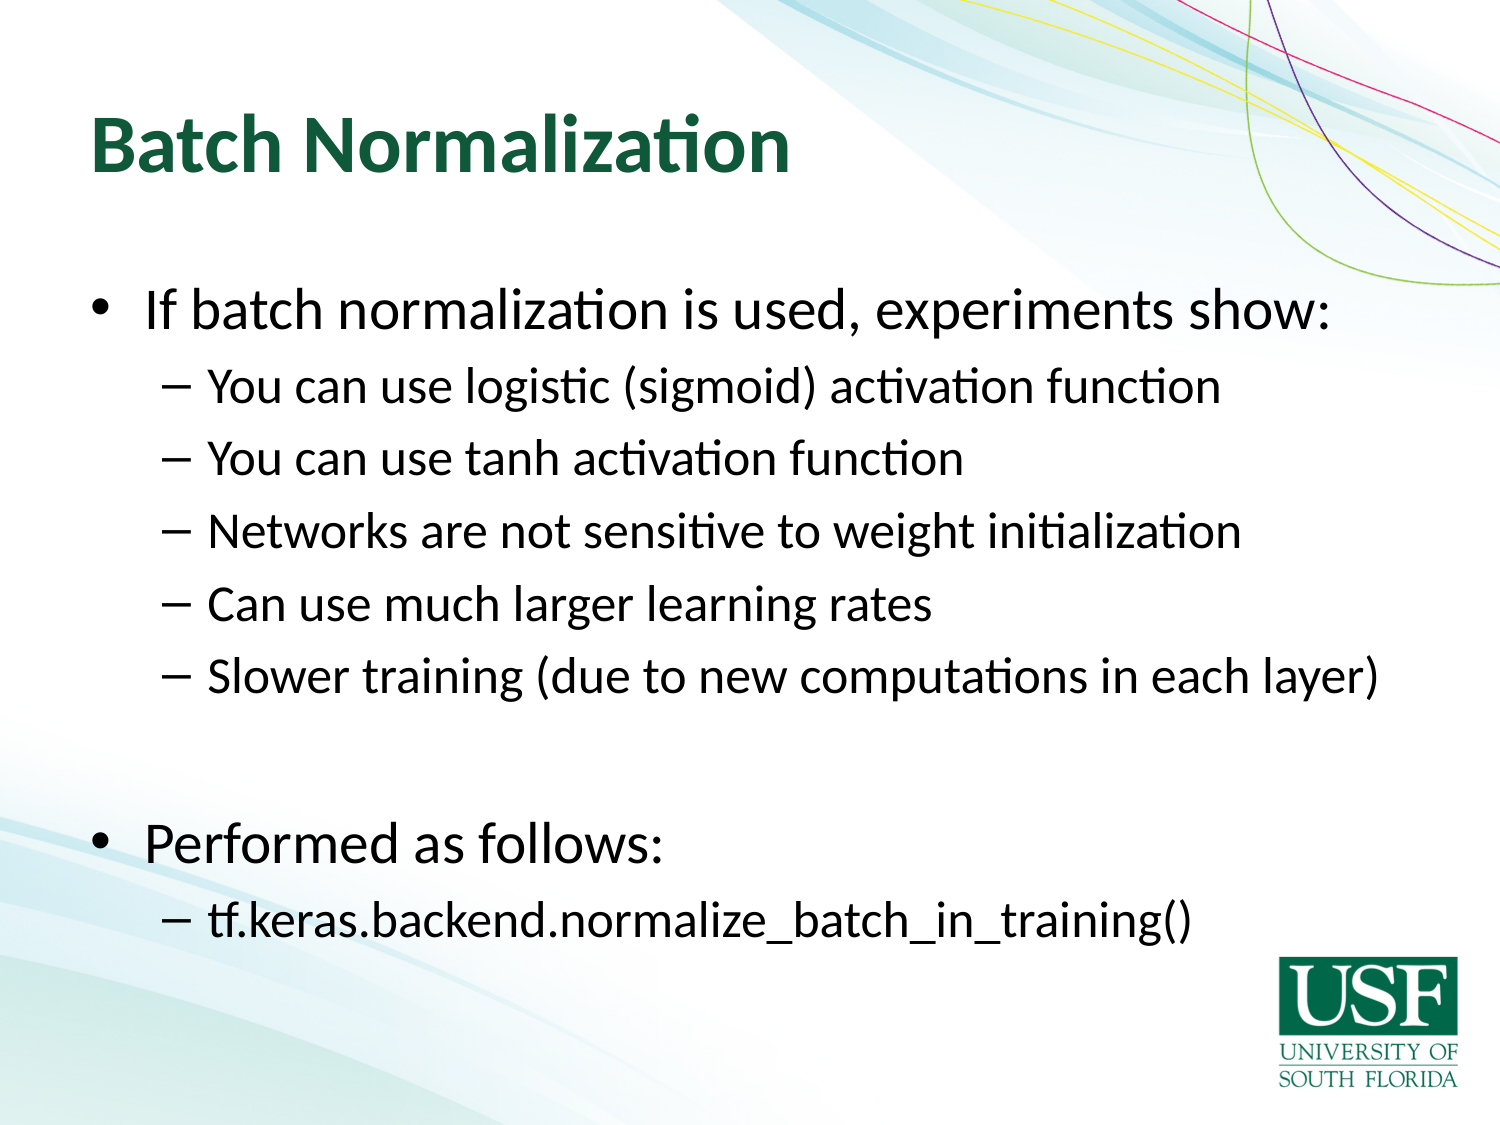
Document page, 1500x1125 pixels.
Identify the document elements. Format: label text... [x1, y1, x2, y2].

picture [0, 0, 1500, 1125]
title Batch Normalization [75, 45, 1425, 233]
list If batch normalization is used, experiments show: You can use logistic (sigmoid) activation function You can use tanh activation function Networks are not sensitive to weight initialization Can use much larger learning rates Slower training (due to new computations in each layer) Performed as follows: tf.keras.backend.normalize_batch_in_training() [75, 262, 1425, 1005]
